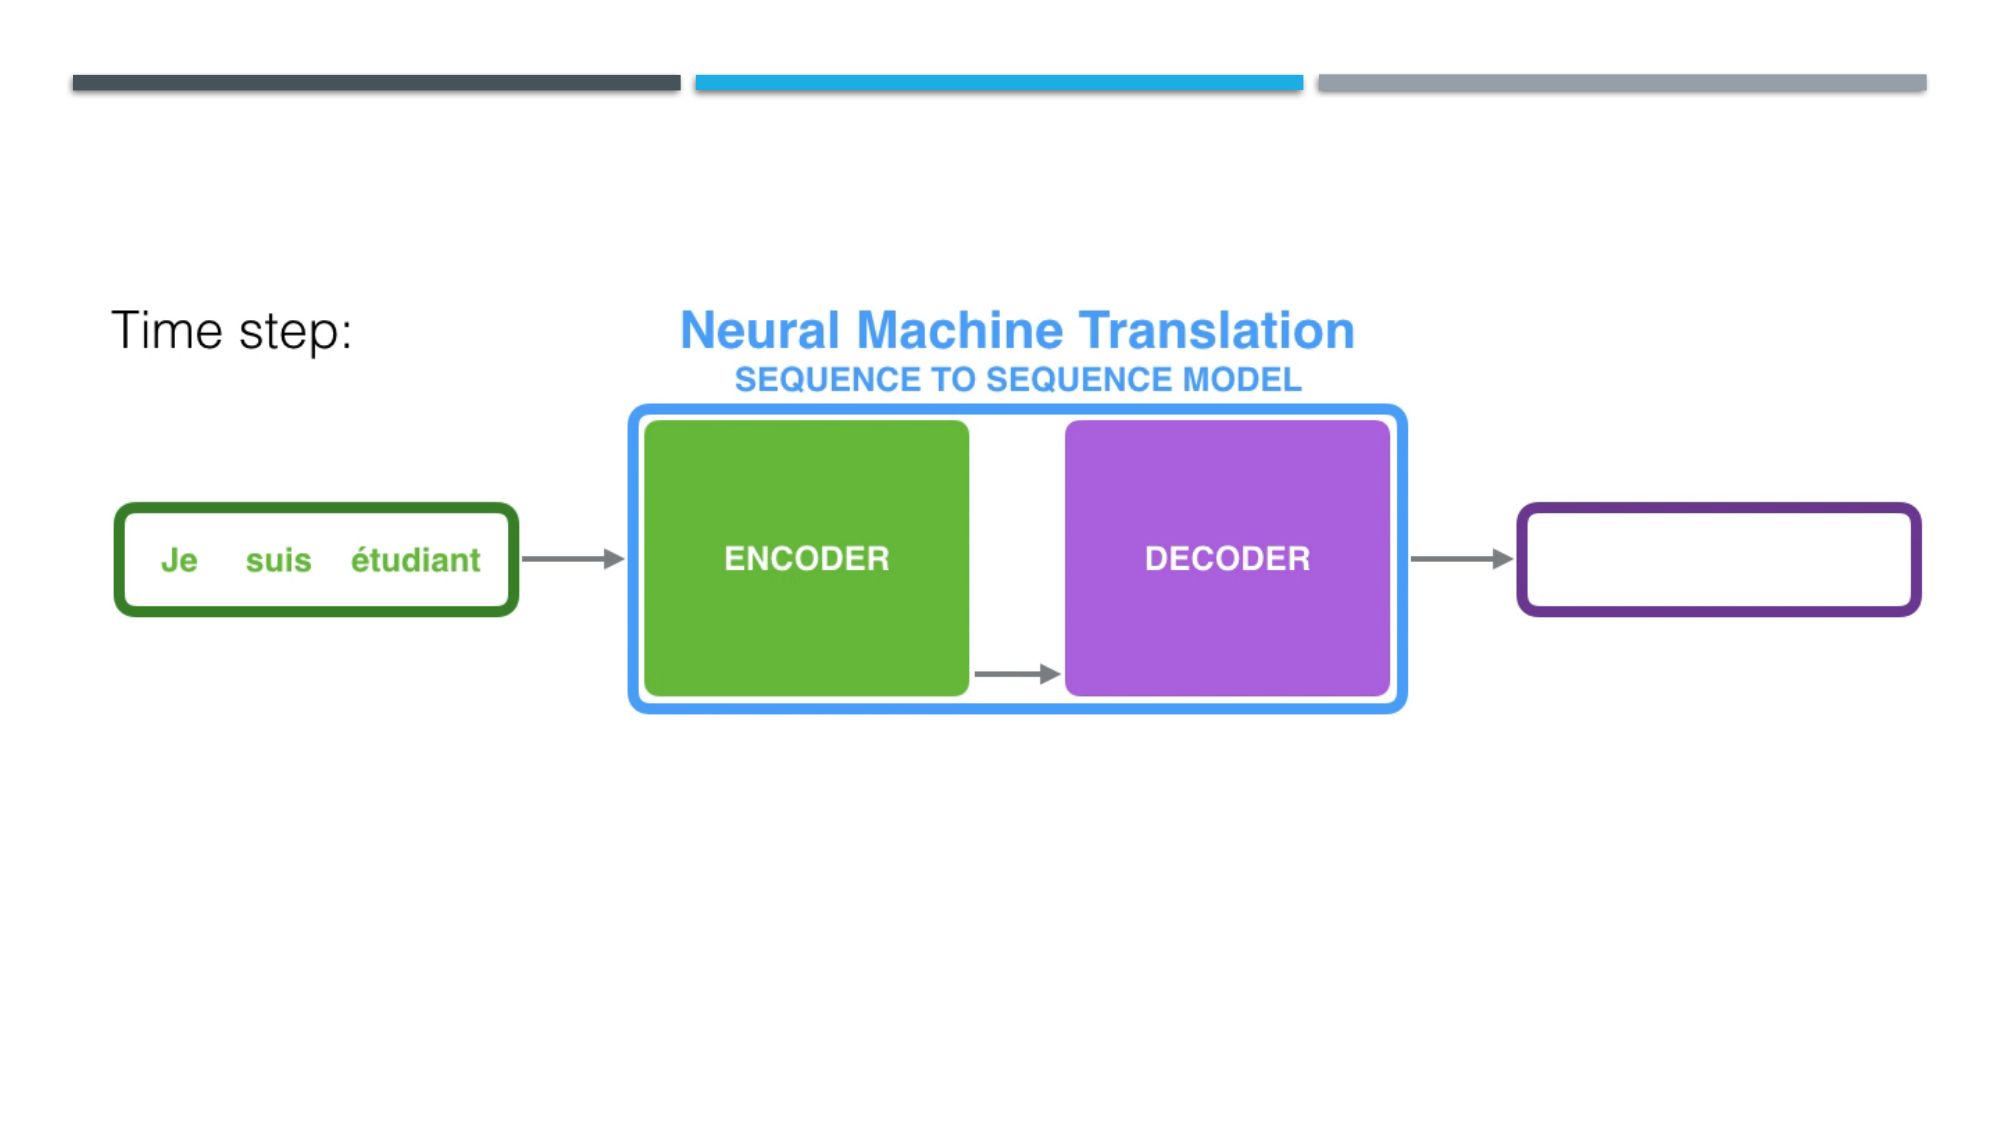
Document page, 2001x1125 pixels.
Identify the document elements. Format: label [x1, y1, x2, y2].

text_box [0, 250, 2000, 1108]
